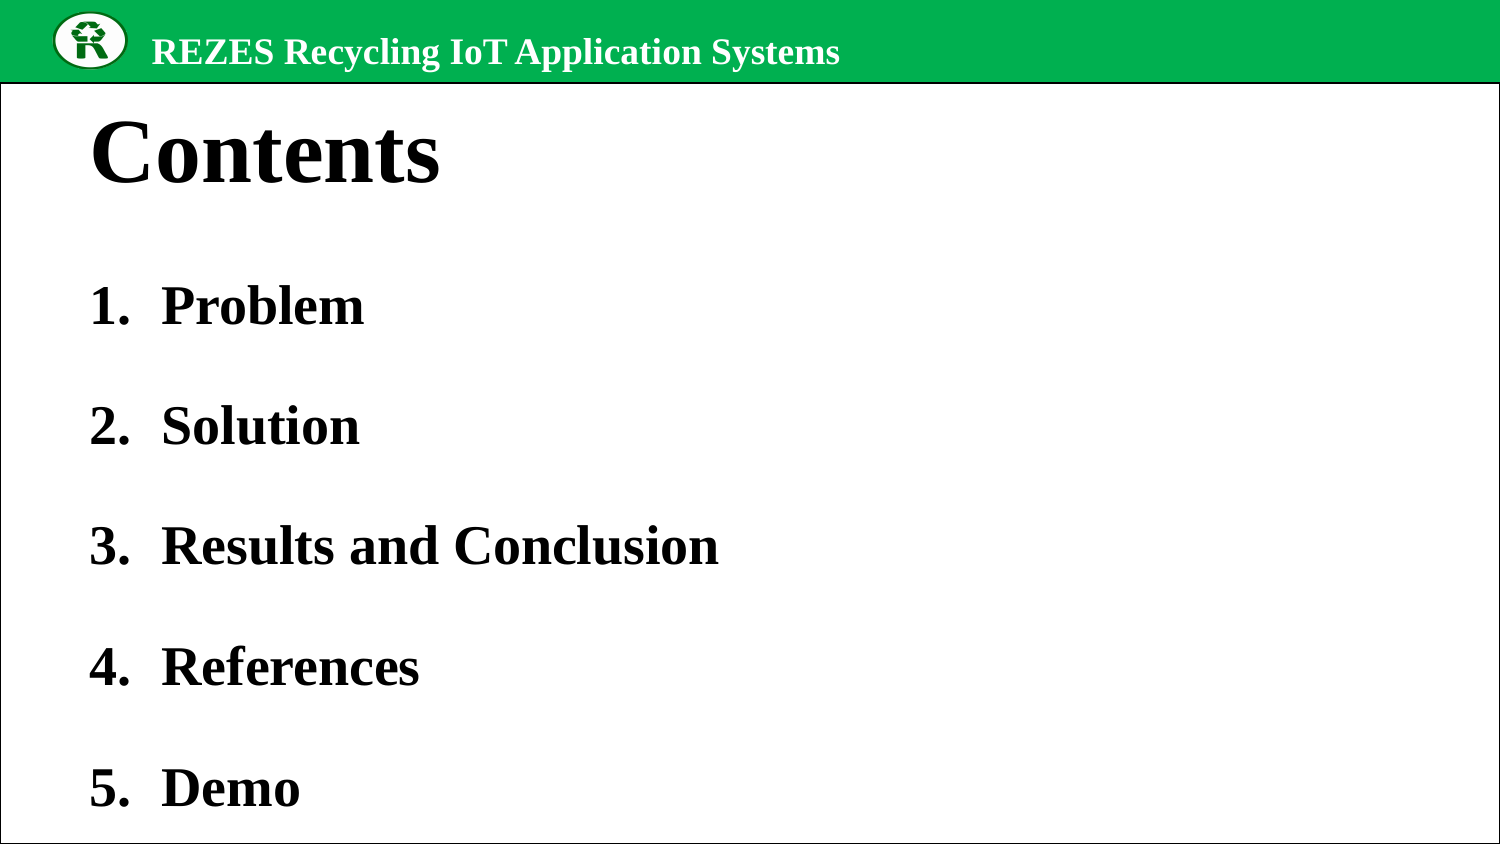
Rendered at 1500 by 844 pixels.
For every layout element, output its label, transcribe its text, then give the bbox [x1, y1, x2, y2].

text_box Problem Solution Results and Conclusion References Demo [74, 227, 1425, 828]
title Contents [75, 96, 1425, 219]
text_box [0, 82, 1500, 844]
text_box REZES Recycling IoT Application Systems [136, 19, 888, 80]
picture [45, 6, 137, 77]
